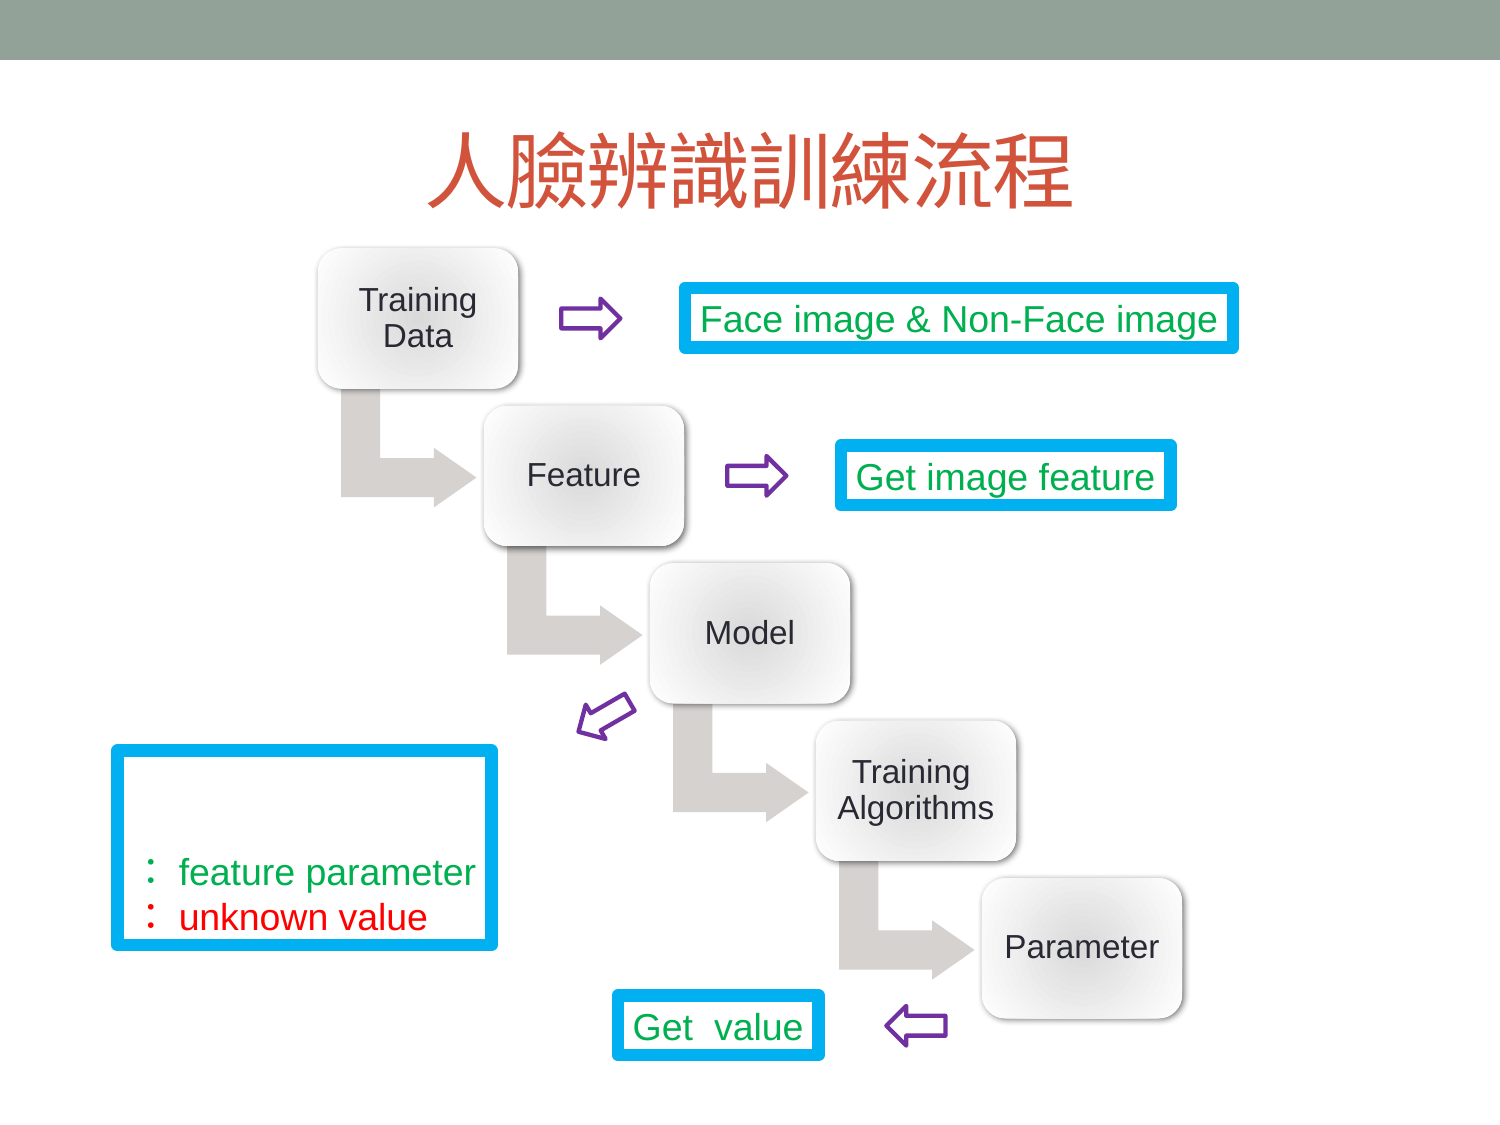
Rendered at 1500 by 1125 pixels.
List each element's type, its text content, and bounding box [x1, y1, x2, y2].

text_box [559, 296, 623, 341]
text_box [507, 556, 643, 665]
text_box [518, 261, 664, 375]
text_box Training Algorithms [815, 720, 1016, 861]
text_box [673, 711, 809, 823]
text_box Feature [483, 405, 684, 546]
text_box [1016, 734, 1162, 848]
text_box [725, 453, 789, 498]
title 人臉辨識訓練流程 [75, 87, 1425, 250]
text_box Face image & Non-Face image [685, 287, 1233, 348]
text_box [884, 1003, 948, 1048]
text_box [684, 419, 830, 533]
text_box [341, 396, 477, 508]
text_box Training Data [317, 248, 518, 389]
text_box Parameter [981, 878, 1183, 1019]
text_box Get image feature [840, 445, 1171, 506]
text_box Model [649, 563, 850, 704]
text_box [850, 576, 996, 690]
text_box [839, 869, 975, 980]
text_box [576, 691, 637, 742]
